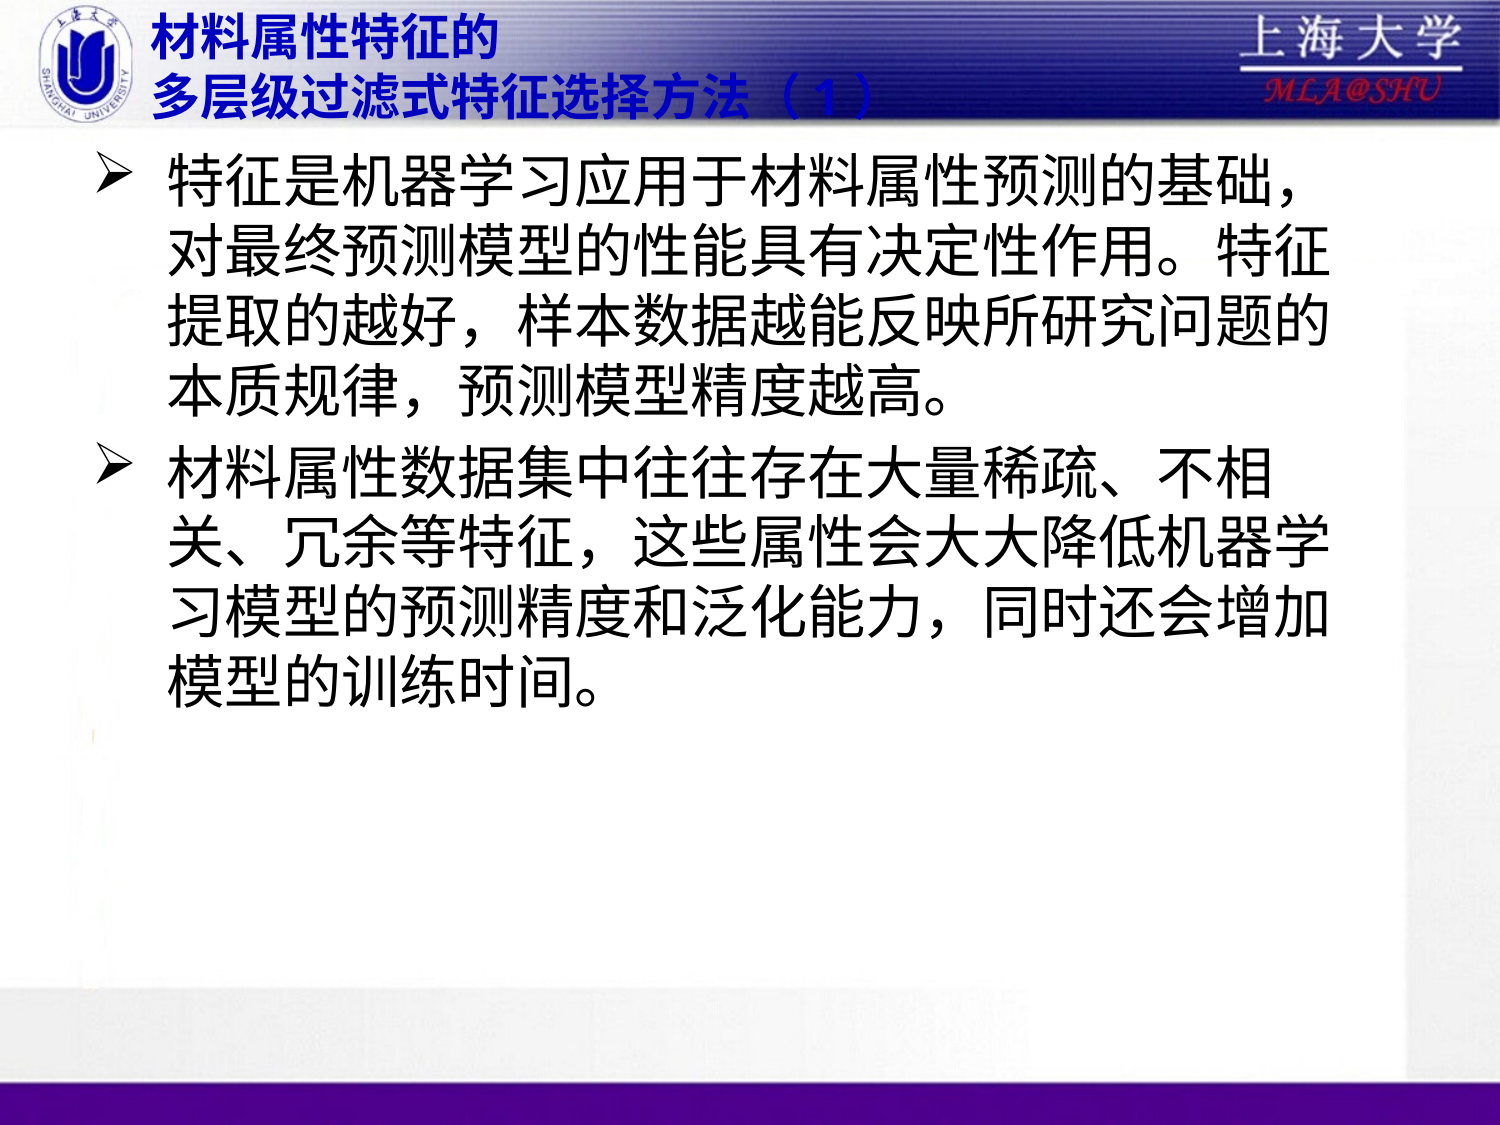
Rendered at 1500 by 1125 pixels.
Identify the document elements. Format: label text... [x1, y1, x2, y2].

list 特征是机器学习应用于材料属性预测的基础，对最终预测模型的性能具有决定性作用。特征提取的越好，样本数据越能反映所研究问题的本质规律，预测模型精度越高。 材料属性数据集中往往存在大量稀疏、不相关、冗余等特征，这些属性会大大降低机器学习模型的预测精度和泛化能力，同时还会增加模型的训练时间。 [76, 137, 1388, 1005]
picture [0, 0, 1500, 1125]
title 材料属性特征的 多层级过滤式特征选择方法（1） [135, 0, 1486, 131]
